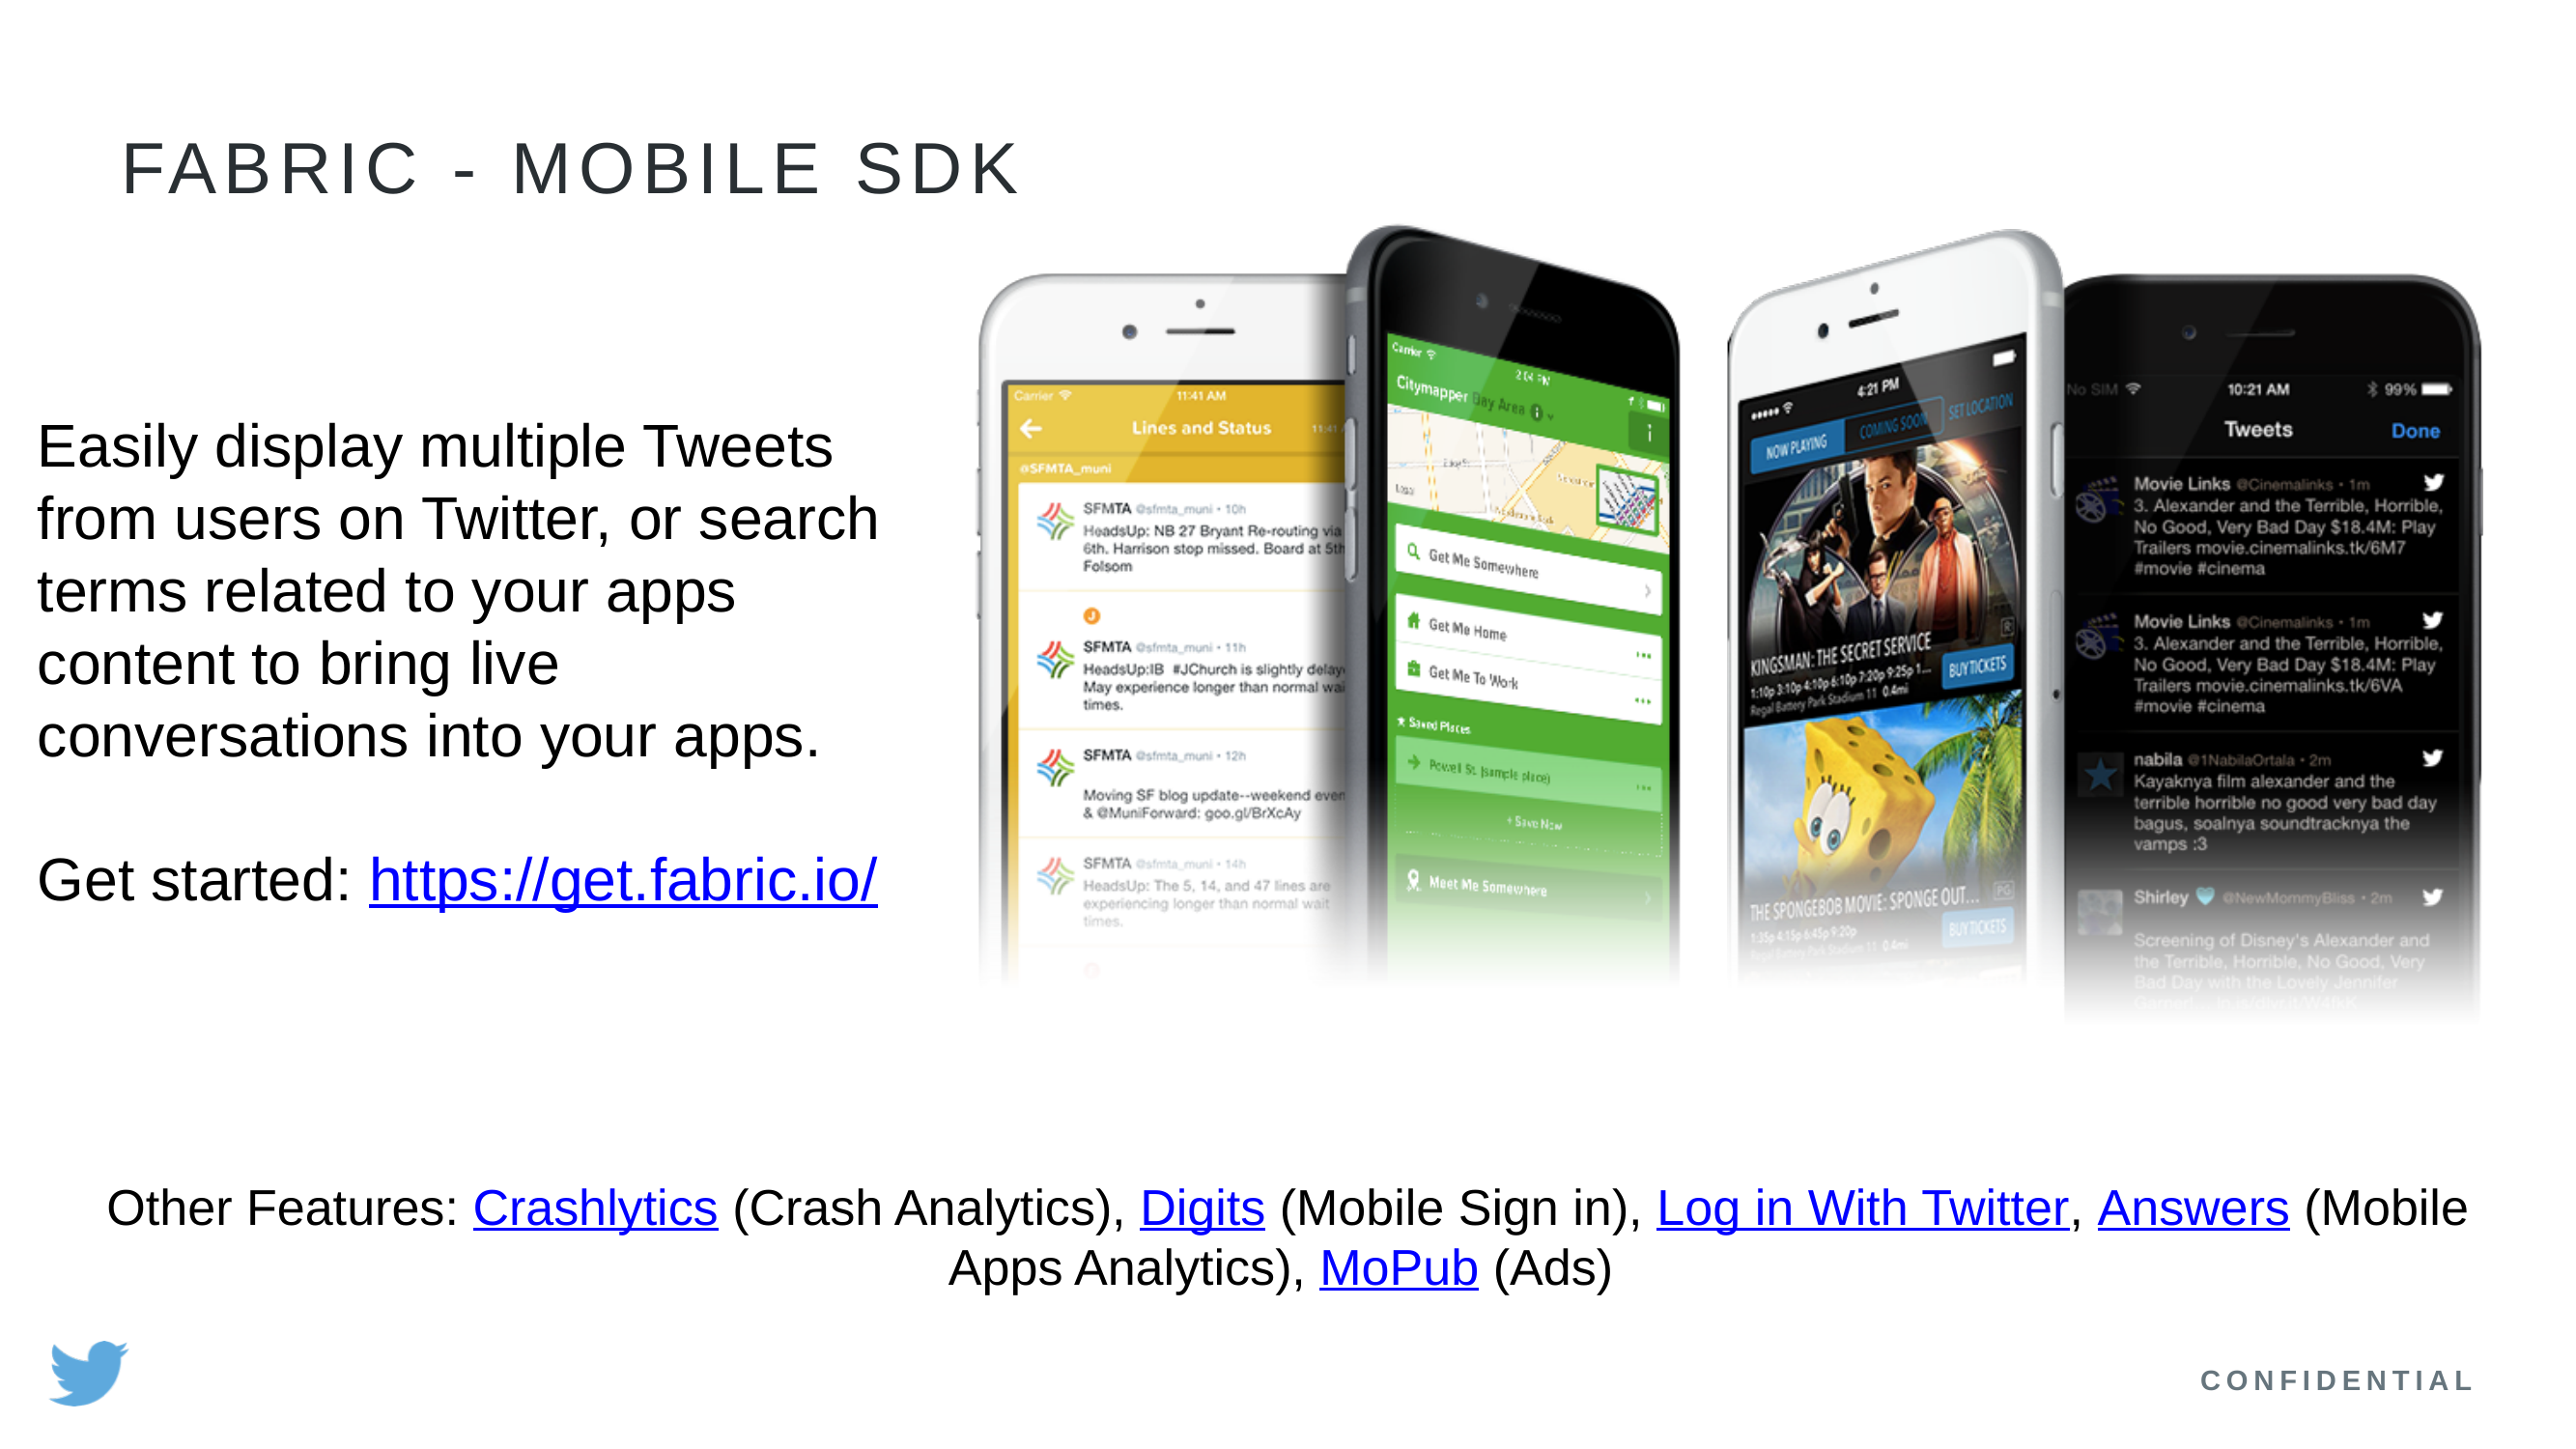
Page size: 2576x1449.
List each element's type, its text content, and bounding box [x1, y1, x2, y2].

picture [48, 1340, 130, 1407]
picture [949, 206, 2505, 1114]
title Fabric - mobile sdk [121, 121, 2340, 227]
text_box Other Features: Crashlytics (Crash Analytics), Digits (Mobile Sign in), Log in With Twitter, Answers (Mobile Apps Analytics), MoPub (Ads) [94, 1166, 2481, 1304]
text_box Easily display multiple Tweets from users on Twitter, or search terms related to your apps content to bring live conversations into your apps. Get started: https://get.fabric.io/ [29, 398, 900, 922]
